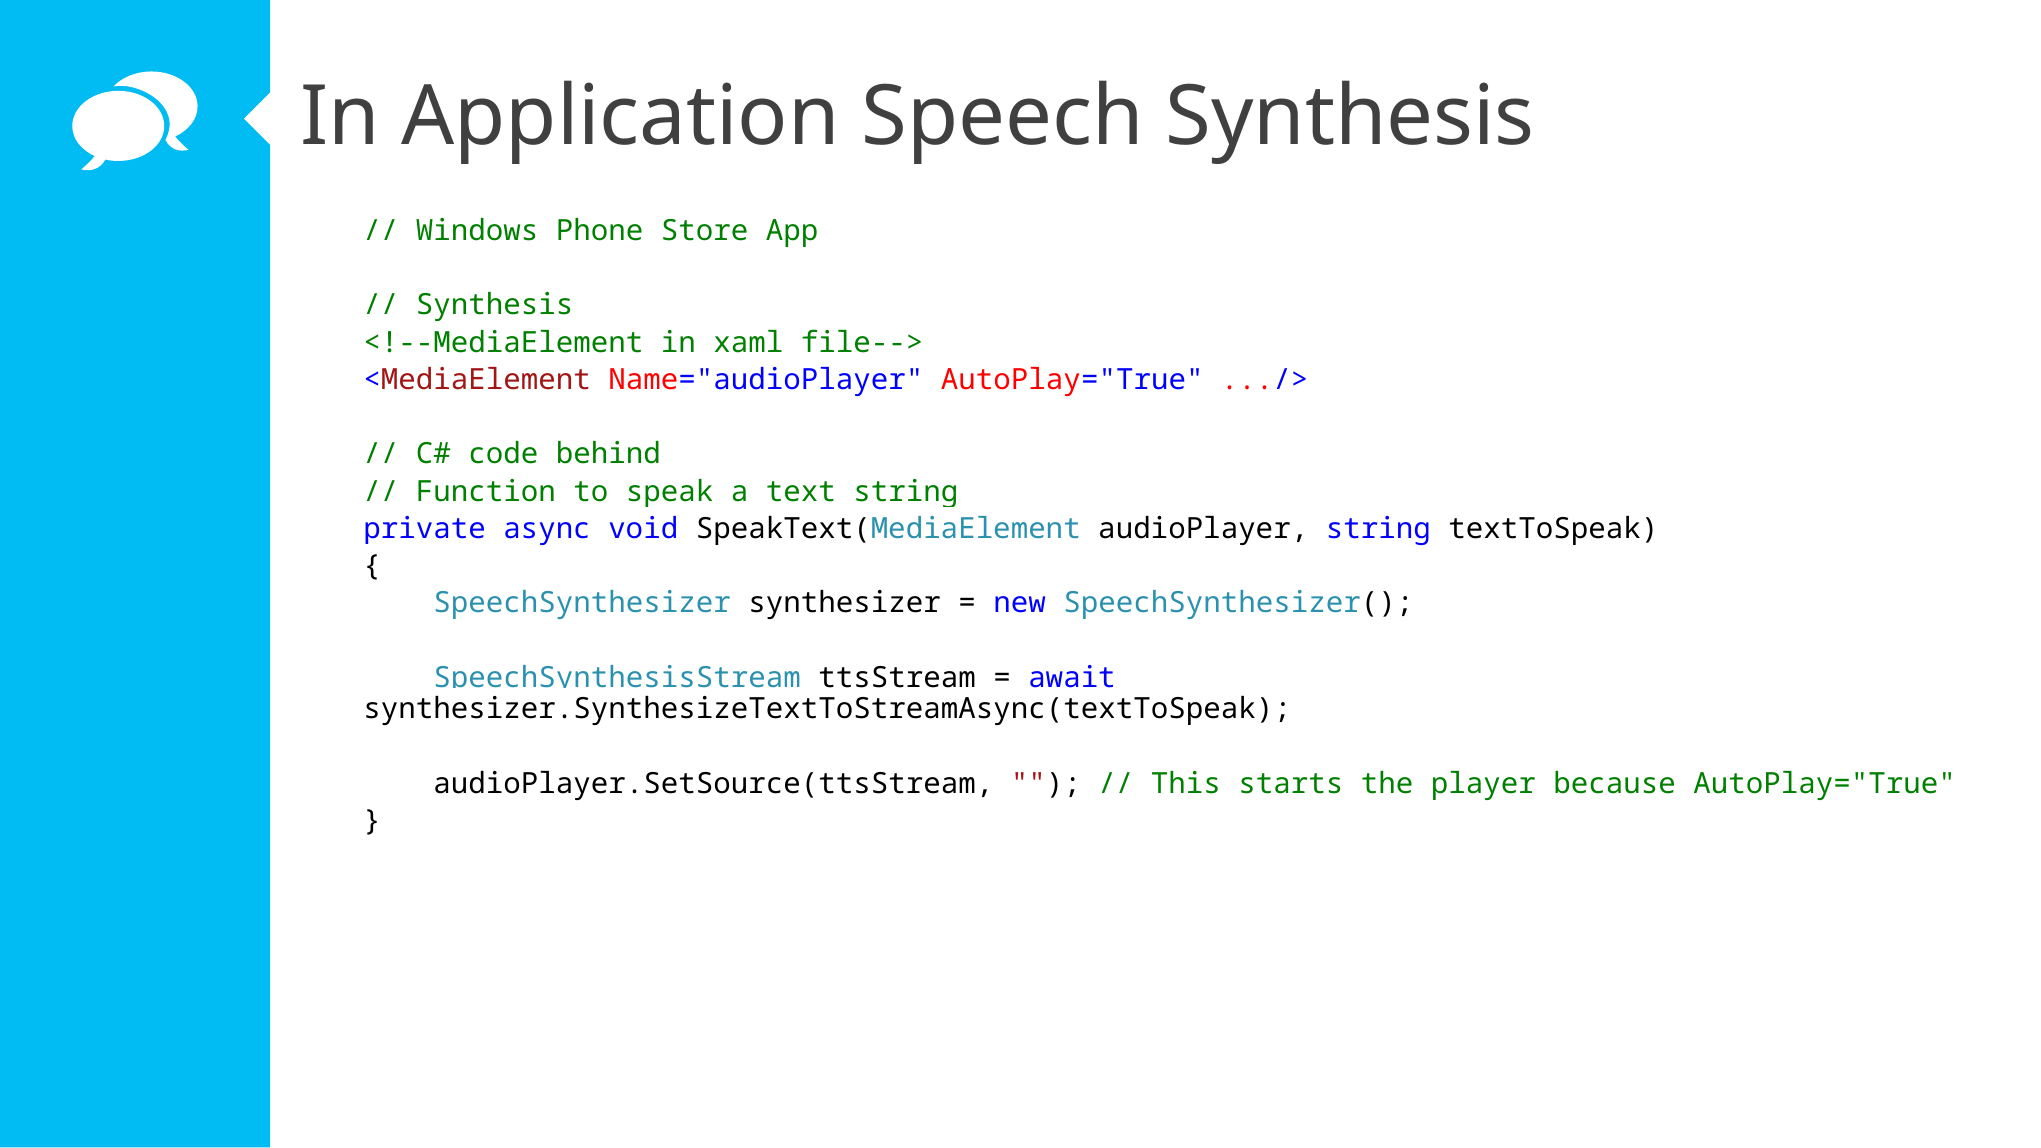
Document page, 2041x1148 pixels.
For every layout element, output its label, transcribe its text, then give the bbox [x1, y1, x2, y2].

text_box // Windows Phone Store App // Synthesis <!--MediaElement in xaml file--> <MediaElement Name="audioPlayer" AutoPlay="True" .../> // C# code behind // Function to speak a text string private async void SpeakText(MediaElement audioPlayer, string textToSpeak) { SpeechSynthesizer synthesizer = new SpeechSynthesizer(); SpeechSynthesisStream ttsStream = await synthesizer.SynthesizeTextToStreamAsync(textToSpeak); audioPlayer.SetSource(ttsStream, ""); // This starts the player because AutoPlay="True" } [348, 207, 2041, 857]
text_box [0, 0, 276, 1148]
text_box In Application Speech Synthesis [276, 48, 1995, 187]
